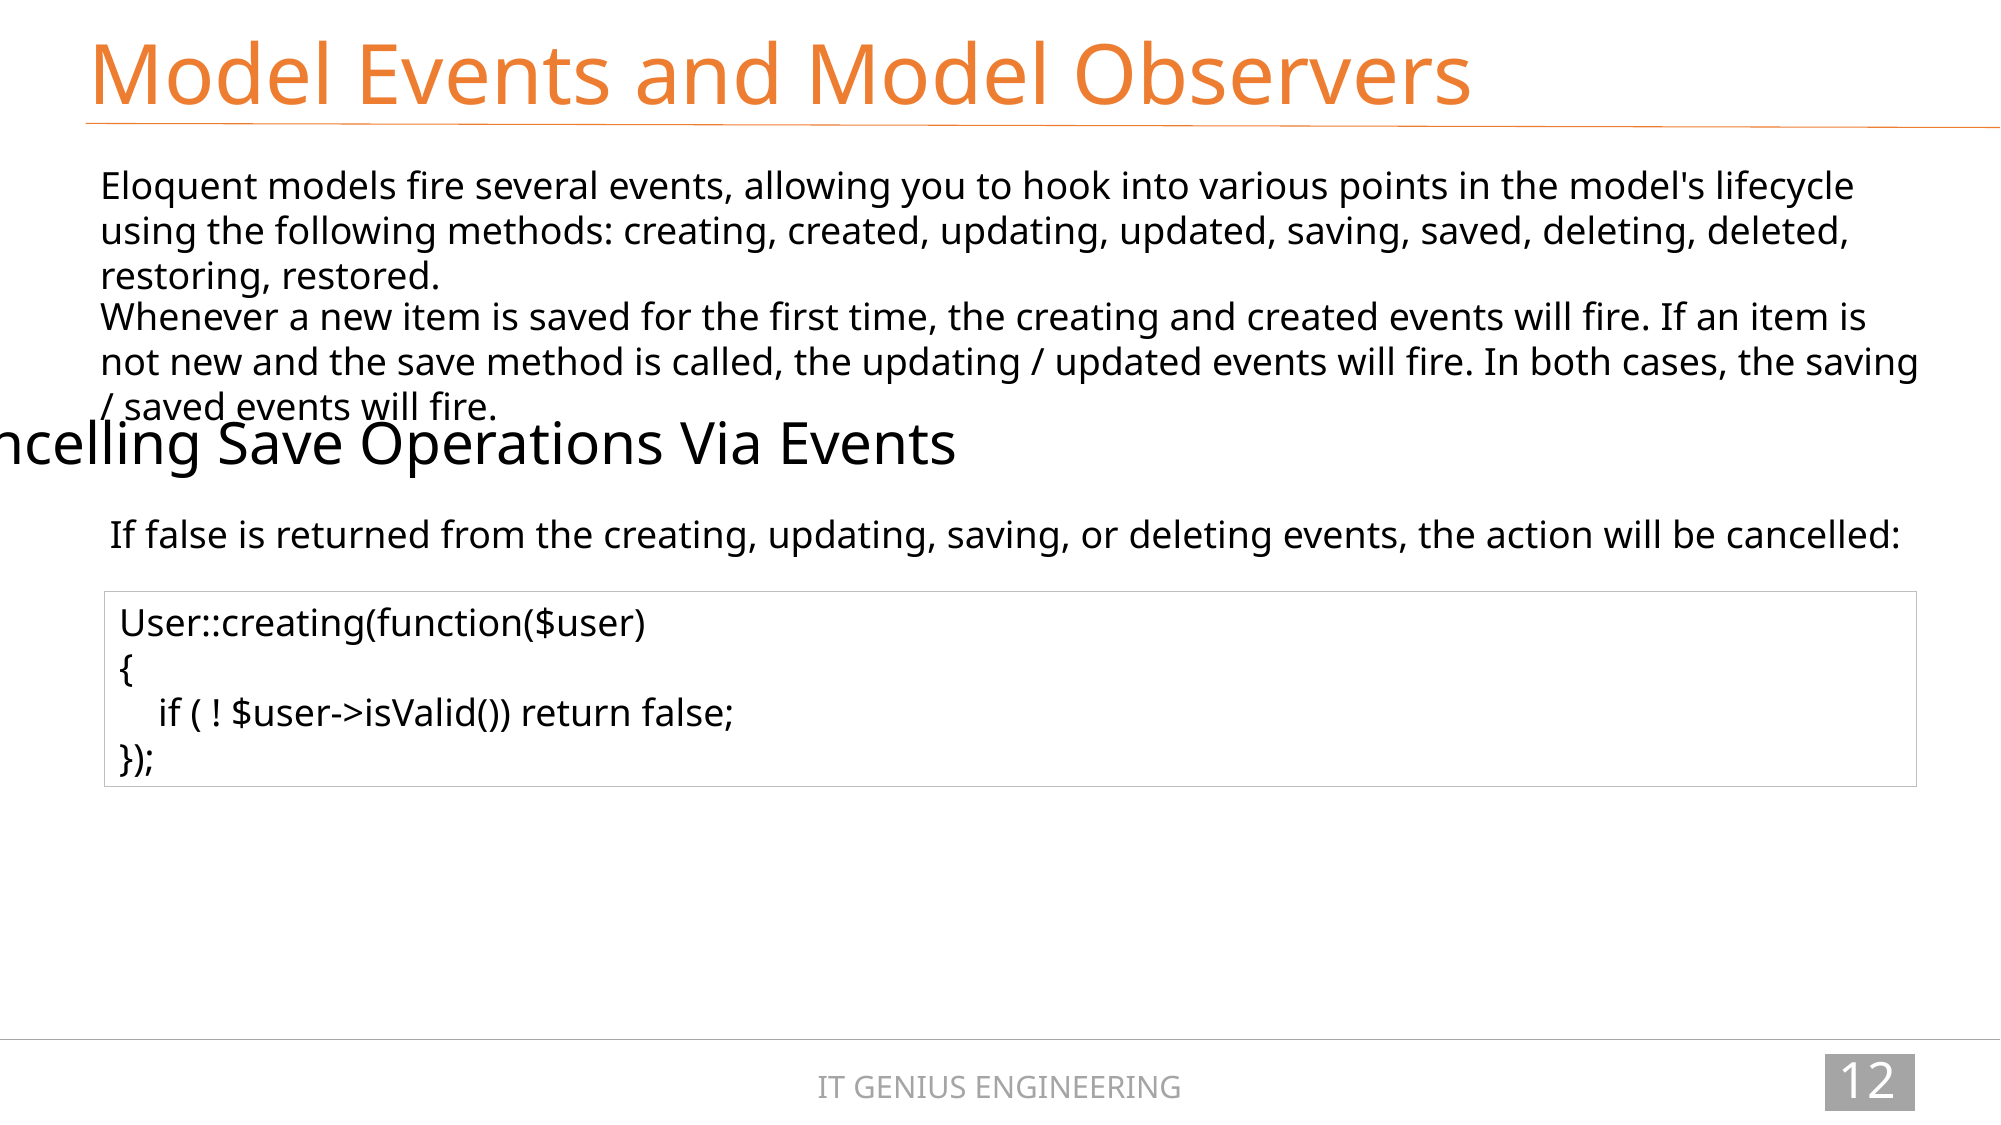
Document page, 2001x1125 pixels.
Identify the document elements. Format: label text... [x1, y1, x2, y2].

text_box User::creating(function($user) { if ( ! $user->isValid()) return false; }); [104, 591, 1917, 787]
slide_number 120 [1822, 1051, 1918, 1114]
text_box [85, 123, 2000, 128]
text_box Eloquent models fire several events, allowing you to hook into various points in the model's lifecycle using the following methods: creating, created, updating, updated, saving, saved, deleting, deleted, restoring, restored. [85, 154, 1943, 286]
text_box Cancelling Save Operations Via Events [0, 398, 973, 484]
subtitle Model Events and Model Observers [73, 25, 1943, 137]
text_box If false is returned from the creating, updating, saving, or deleting events, the action will be cancelled: [94, 504, 1953, 564]
text_box IT GENIUS ENGINEERING [576, 1064, 1424, 1113]
text_box Whenever a new item is saved for the first time, the creating and created events will fire. If an item is not new and the save method is called, the updating / updated events will fire. In both cases, the saving / saved events will fire. [85, 286, 1943, 436]
